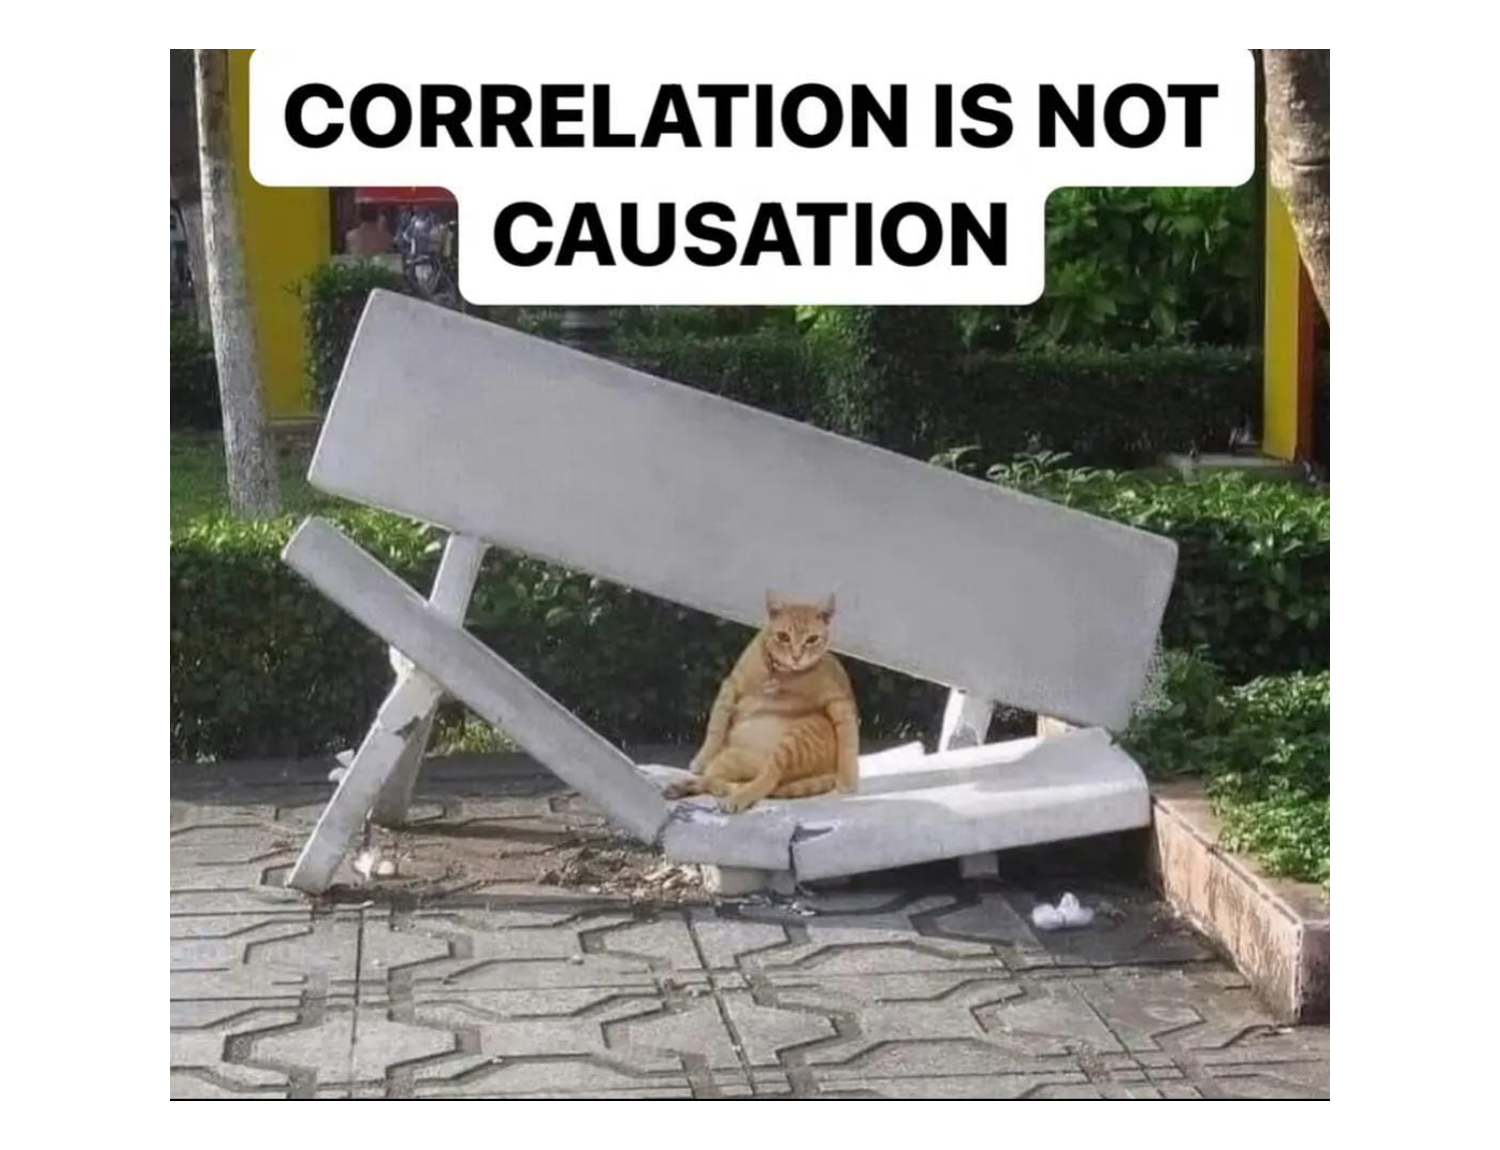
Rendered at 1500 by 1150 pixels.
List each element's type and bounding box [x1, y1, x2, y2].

picture [170, 49, 1330, 1101]
